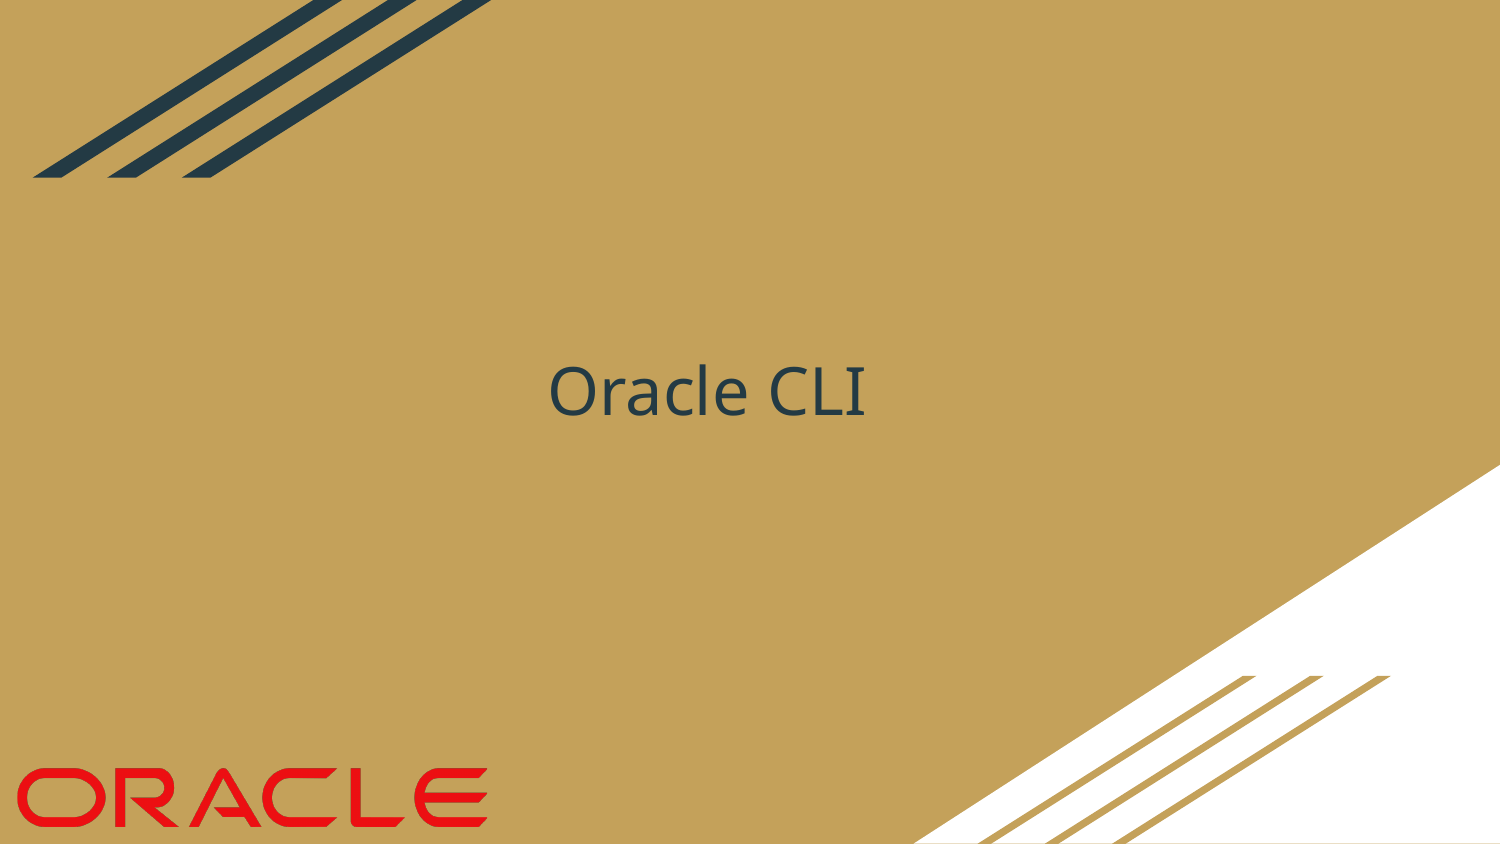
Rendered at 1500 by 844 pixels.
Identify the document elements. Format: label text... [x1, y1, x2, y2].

picture [17, 749, 488, 844]
title Oracle CLI [184, 280, 1230, 507]
